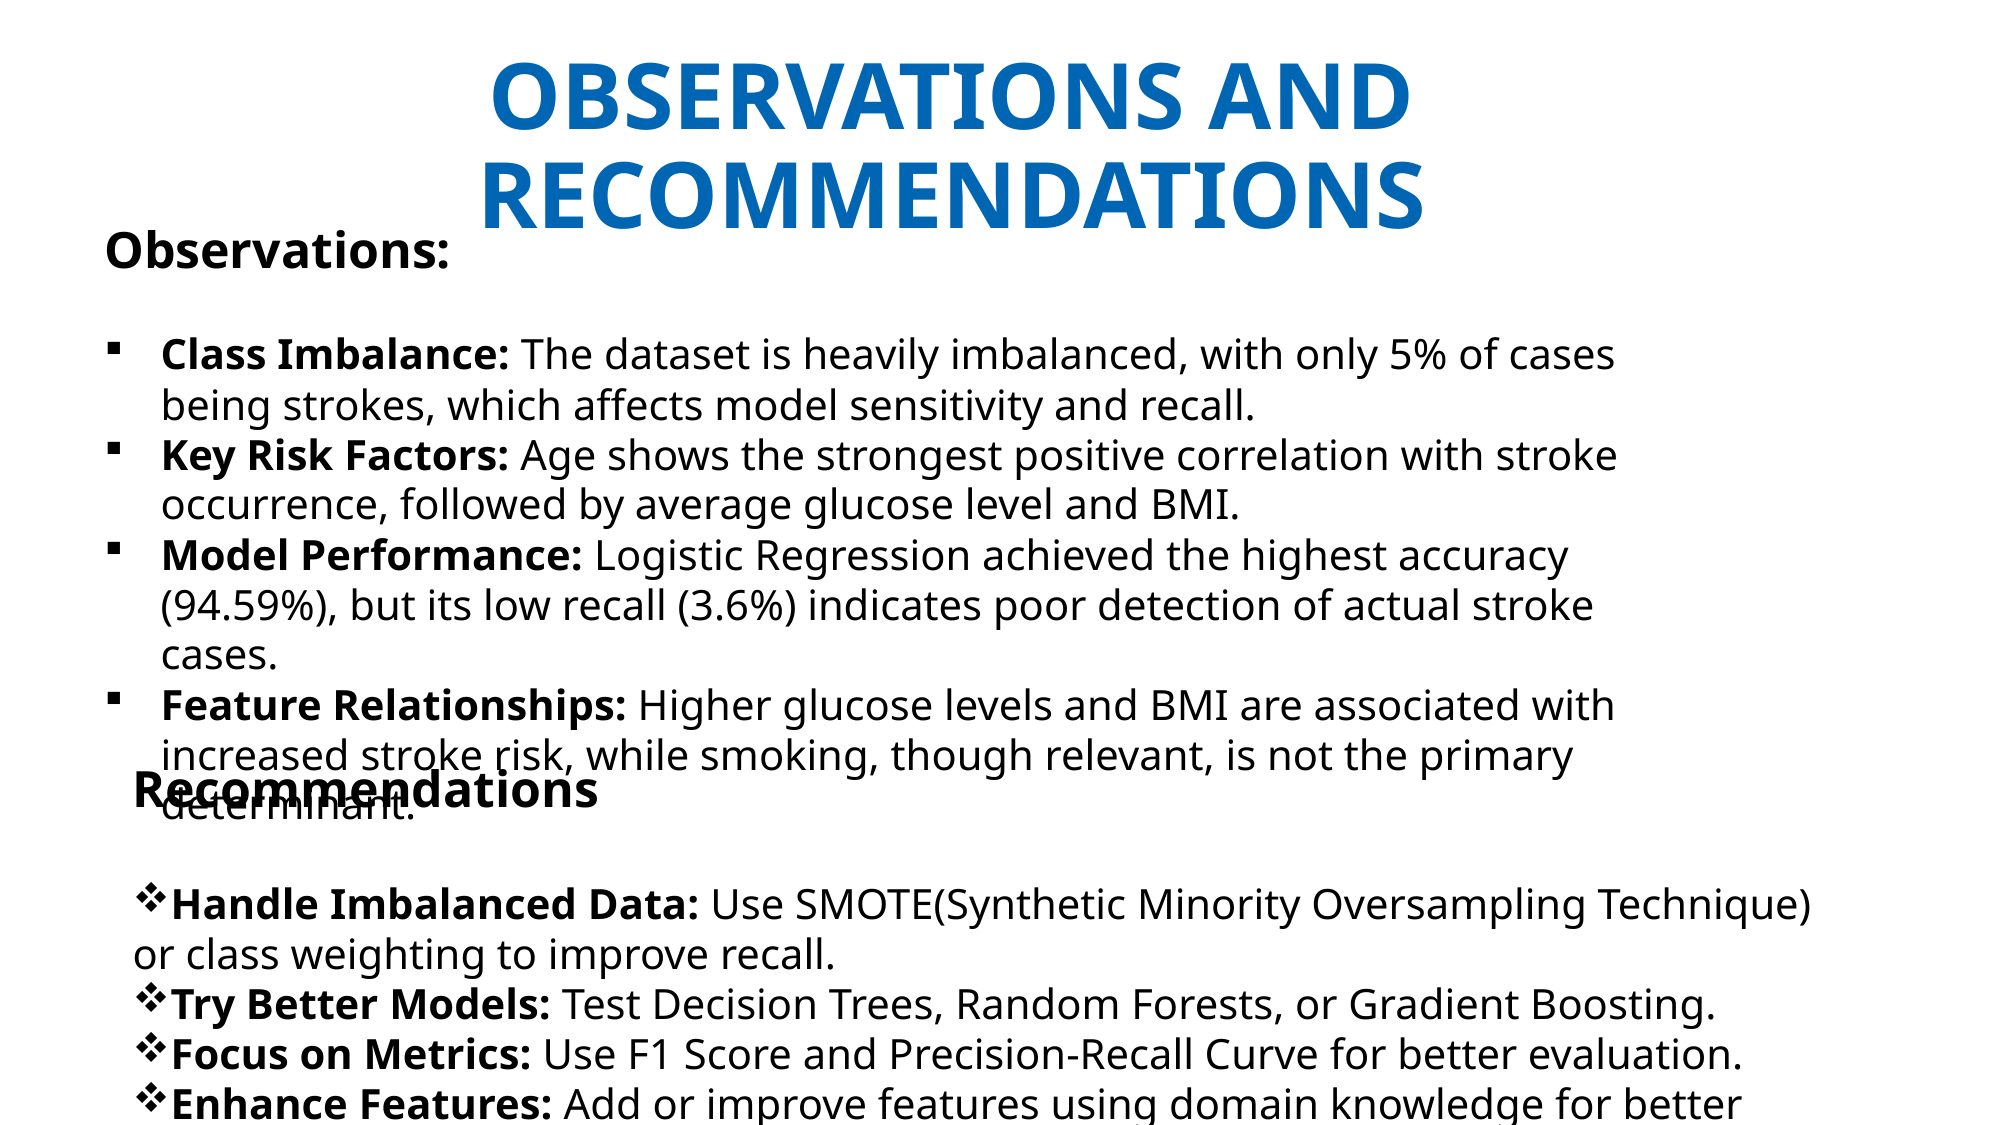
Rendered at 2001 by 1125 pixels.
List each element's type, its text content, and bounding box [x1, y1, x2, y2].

title OBSERVATIONS AND RECOMMENDATIONS [89, 40, 1815, 258]
text_box Observations: Class Imbalance: The dataset is heavily imbalanced, with only 5% of cases being strokes, which affects model sensitivity and recall. Key Risk Factors: Age shows the strongest positive correlation with stroke occurrence, followed by average glucose level and BMI. Model Performance: Logistic Regression achieved the highest accuracy (94.59%), but its low recall (3.6%) indicates poor detection of actual stroke cases. Feature Relationships: Higher glucose levels and BMI are associated with increased stroke risk, while smoking, though relevant, is not the primary determinant. [89, 210, 1705, 836]
text_box Recommendations Handle Imbalanced Data: Use SMOTE(Synthetic Minority Oversampling Technique) or class weighting to improve recall. Try Better Models: Test Decision Trees, Random Forests, or Gradient Boosting. Focus on Metrics: Use F1 Score and Precision-Recall Curve for better evaluation. Enhance Features: Add or improve features using domain knowledge for better predictions [117, 750, 1843, 1125]
